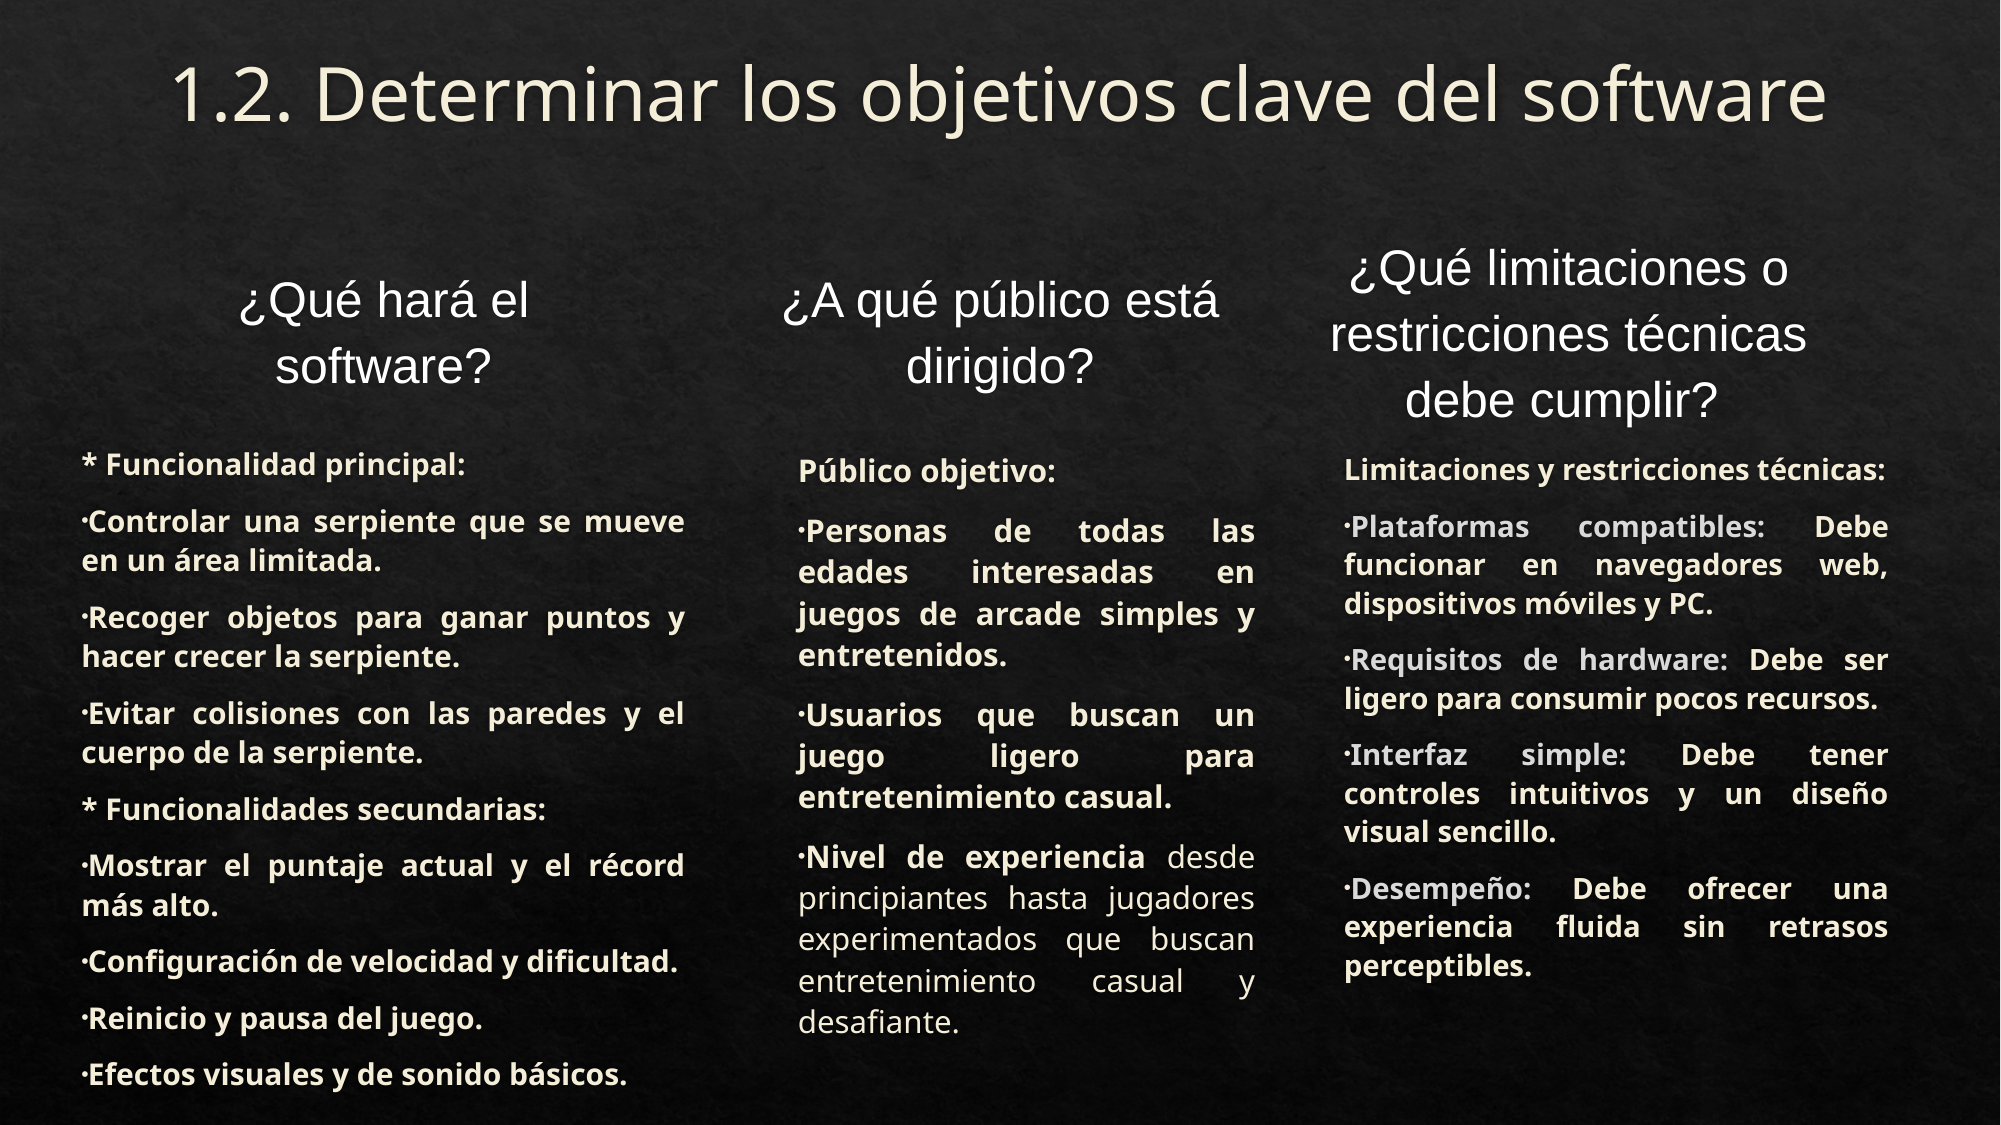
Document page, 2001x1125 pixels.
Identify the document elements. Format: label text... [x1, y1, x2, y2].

list * Funcionalidad principal: Controlar una serpiente que se mueve en un área limitada. Recoger objetos para ganar puntos y hacer crecer la serpiente. Evitar colisiones con las paredes y el cuerpo de la serpiente. * Funcionalidades secundarias: Mostrar el puntaje actual y el récord más alto. Configuración de velocidad y dificultad. Reinicio y pausa del juego. Efectos visuales y de sonido básicos. [66, 434, 701, 1110]
list ¿A qué público está dirigido? [729, 275, 1271, 401]
list Limitaciones y restricciones técnicas: Plataformas compatibles: Debe funcionar en navegadores web, dispositivos móviles y PC. Requisitos de hardware: Debe ser ligero para consumir pocos recursos. Interfaz simple: Debe tener controles intuitivos y un diseño visual sencillo. Desempeño: Debe ofrecer una experiencia fluida sin retrasos perceptibles. [1329, 440, 1904, 1063]
list ¿Qué limitaciones o restricciones técnicas debe cumplir? [1306, 259, 1831, 435]
list ¿Qué hará el software? [112, 275, 655, 401]
title 1.2. Determinar los objetivos clave del software [149, 62, 1849, 222]
list Público objetivo: Personas de todas las edades interesadas en juegos de arcade simples y entretenidos. Usuarios que buscan un juego ligero para entretenimiento casual. Nivel de experiencia desde principiantes hasta jugadores experimentados que buscan entretenimiento casual y desafiante. [783, 440, 1271, 1125]
